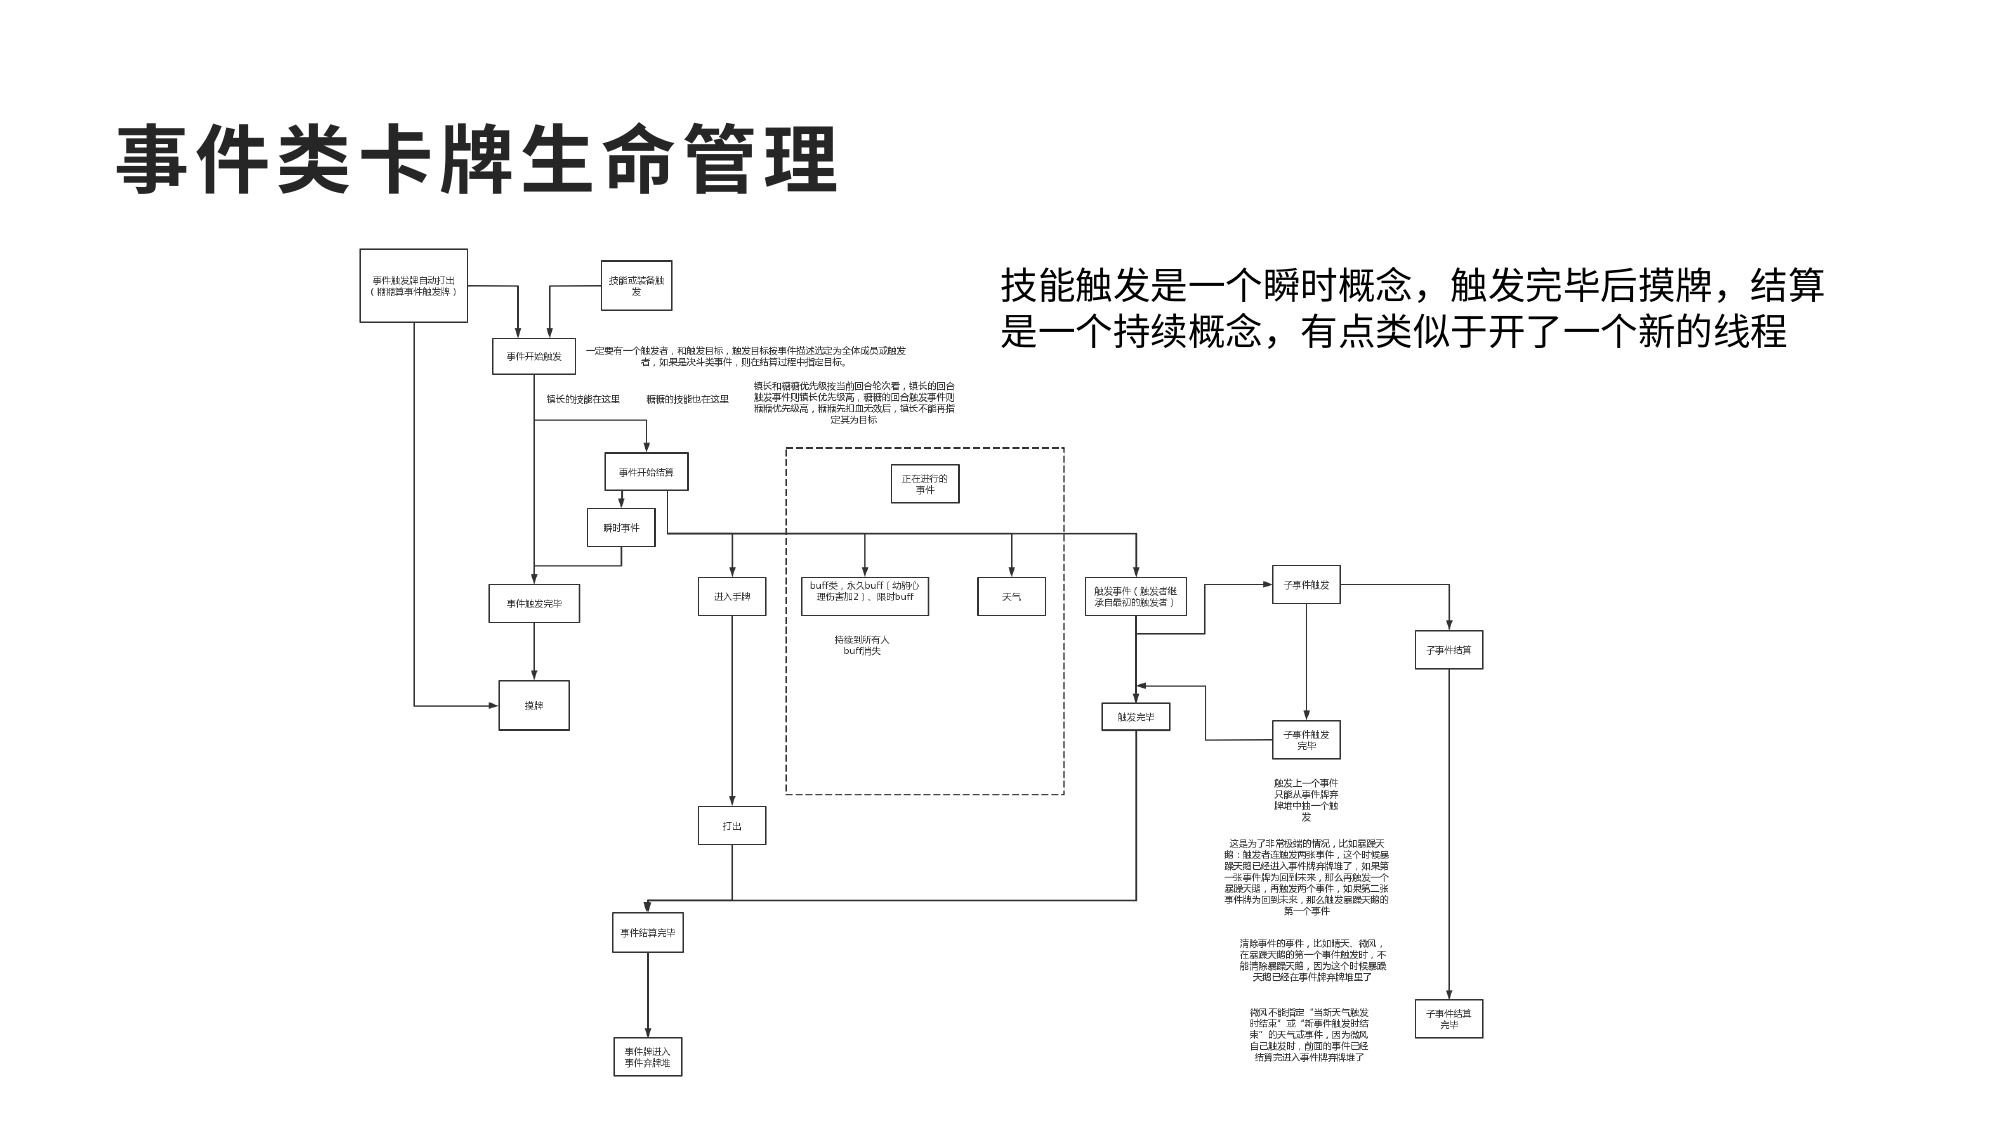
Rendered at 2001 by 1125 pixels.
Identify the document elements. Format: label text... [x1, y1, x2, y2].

title 事件类卡牌生命管理 [99, 99, 1900, 216]
picture [325, 215, 1505, 1098]
text_box 技能触发是一个瞬时概念，触发完毕后摸牌，结算是一个持续概念，有点类似于开了一个新的线程 [1505, 255, 1869, 359]
